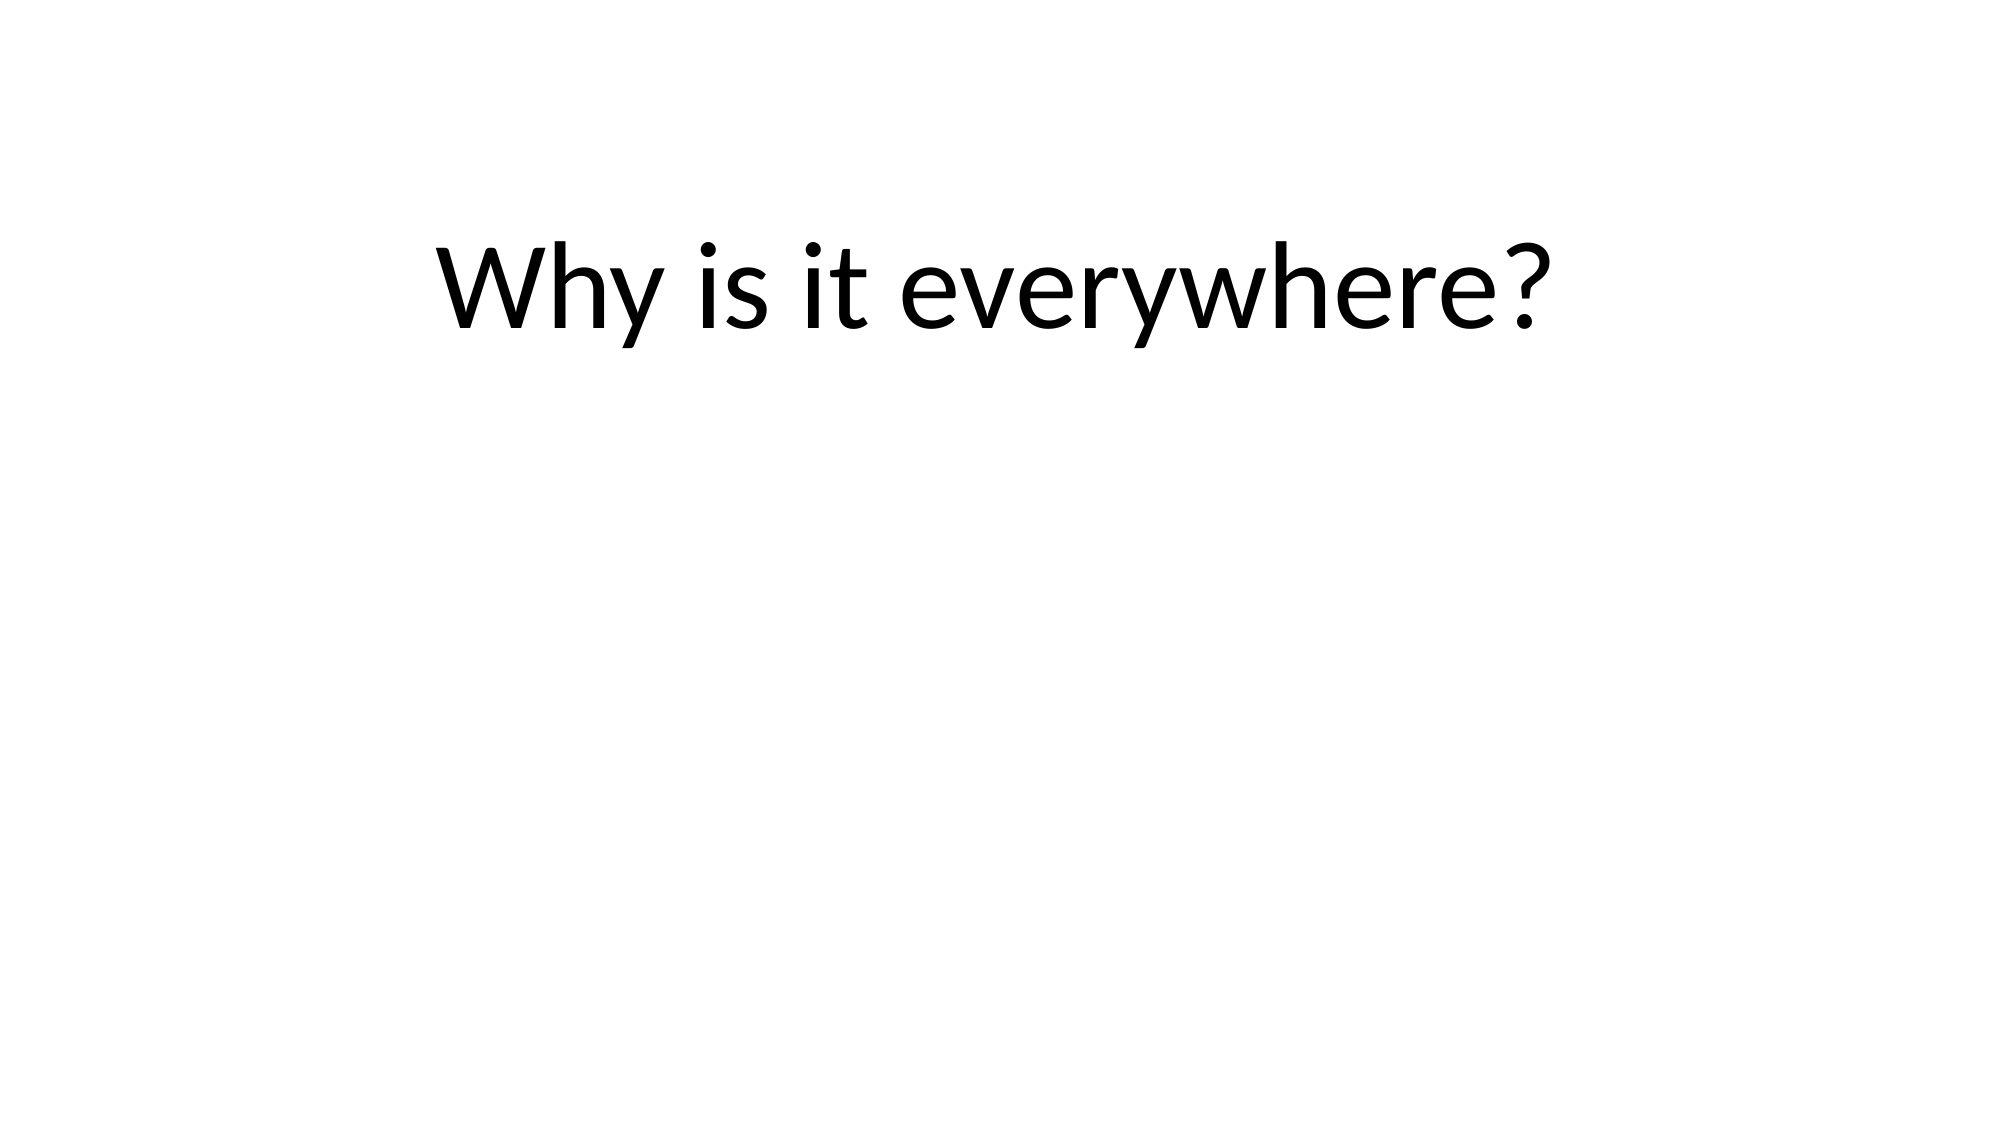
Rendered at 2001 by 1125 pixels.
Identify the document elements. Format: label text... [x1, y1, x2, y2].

text_box Why is it everywhere? [309, 196, 1686, 406]
